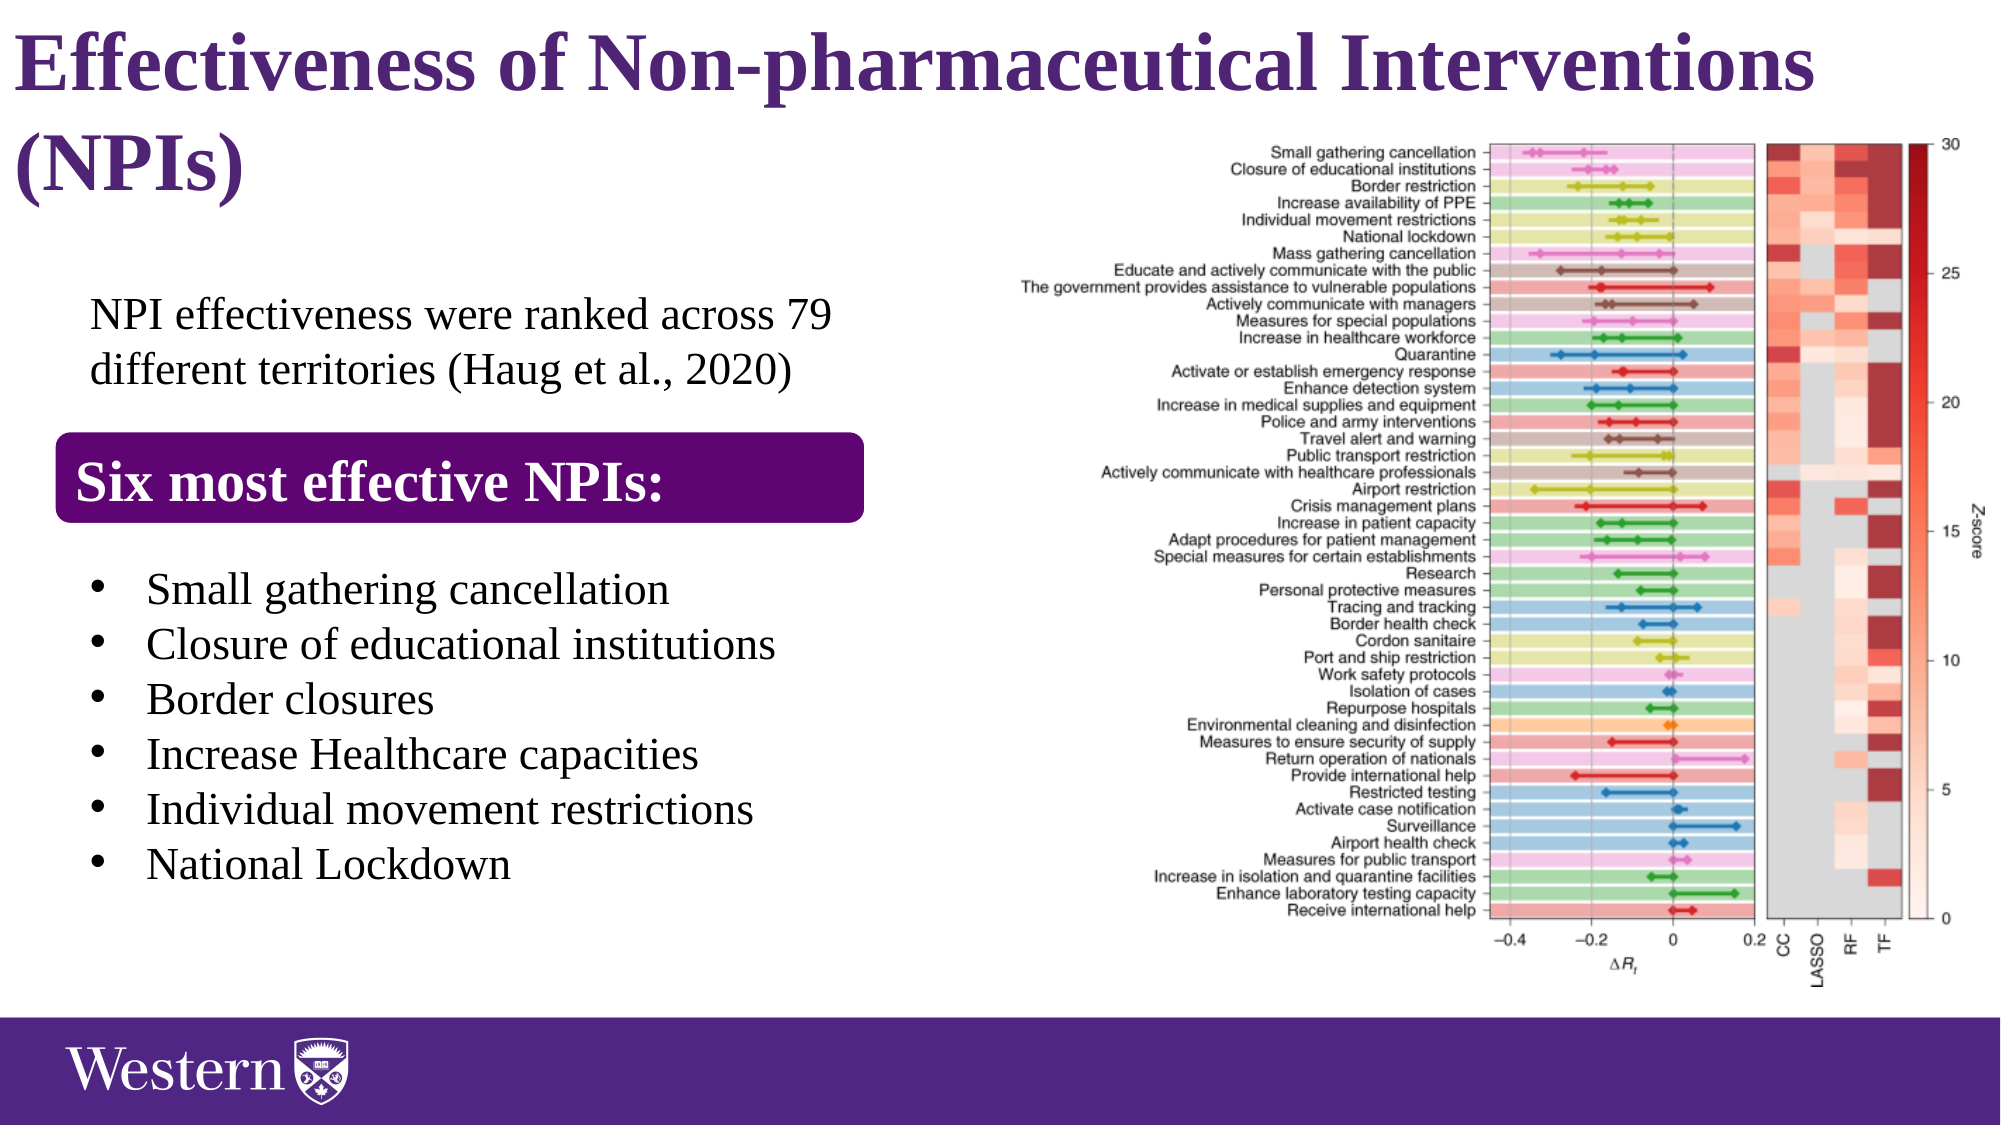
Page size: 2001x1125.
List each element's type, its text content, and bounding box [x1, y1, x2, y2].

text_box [54, 431, 866, 524]
picture [0, 0, 2001, 1125]
text_box Effectiveness of Non-pharmaceutical Interventions (NPIs) [0, 0, 2000, 215]
text_box NPI effectiveness were ranked across 79 different territories (Haug et al., 2020) Small gathering cancellation Closure of educational institutions Border closures Increase Healthcare capacities Individual movement restrictions National Lockdown [0, 276, 911, 1006]
